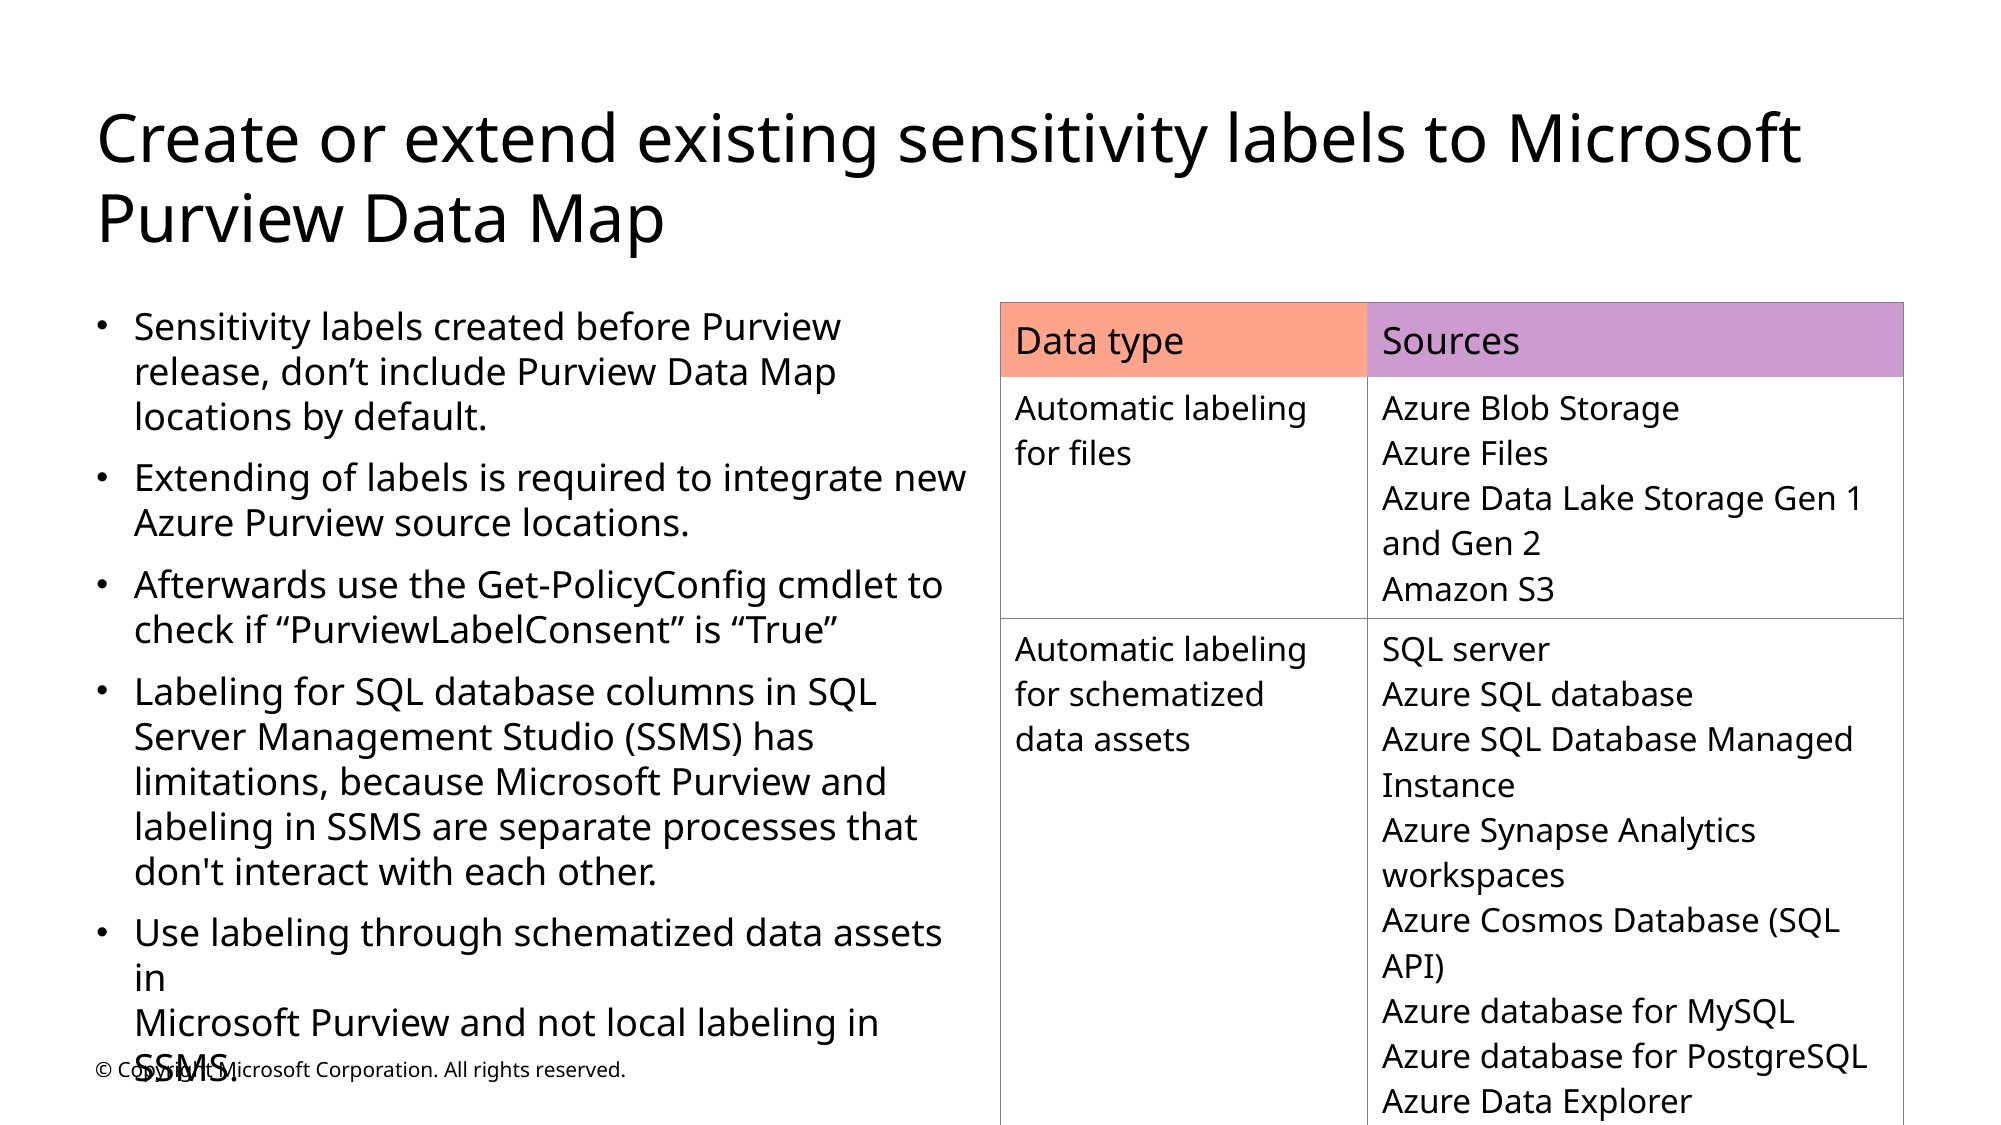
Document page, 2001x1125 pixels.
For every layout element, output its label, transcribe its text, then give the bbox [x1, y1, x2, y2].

list Sensitivity labels created before Purview release, don’t include Purview Data Map locations by default. Extending of labels is required to integrate new Azure Purview source locations. Afterwards use the Get-PolicyConfig cmdlet to check if “PurviewLabelConsent” is “True” Labeling for SQL database columns in SQL Server Management Studio (SSMS) has limitations, because Microsoft Purview and labeling in SSMS are separate processes that don't interact with each other. Use labeling through schematized data assets in Microsoft Purview and not local labeling in SSMS. [96, 302, 977, 1007]
table_cell Automatic labeling for files [1001, 377, 1367, 618]
table_header Sources [1367, 303, 1903, 377]
table_cell Automatic labeling for schematized data assets [1001, 619, 1367, 1125]
title Create or extend existing sensitivity labels to Microsoft Purview Data Map [96, 96, 1904, 258]
table_cell SQL server Azure SQL database Azure SQL Database Managed Instance Azure Synapse Analytics workspaces Azure Cosmos Database (SQL API) Azure database for MySQL Azure database for PostgreSQL Azure Data Explorer [1368, 619, 1903, 1125]
table_cell Azure Blob Storage Azure Files Azure Data Lake Storage Gen 1 and Gen 2 Amazon S3 [1368, 377, 1903, 618]
table_header Data type [1001, 303, 1367, 377]
